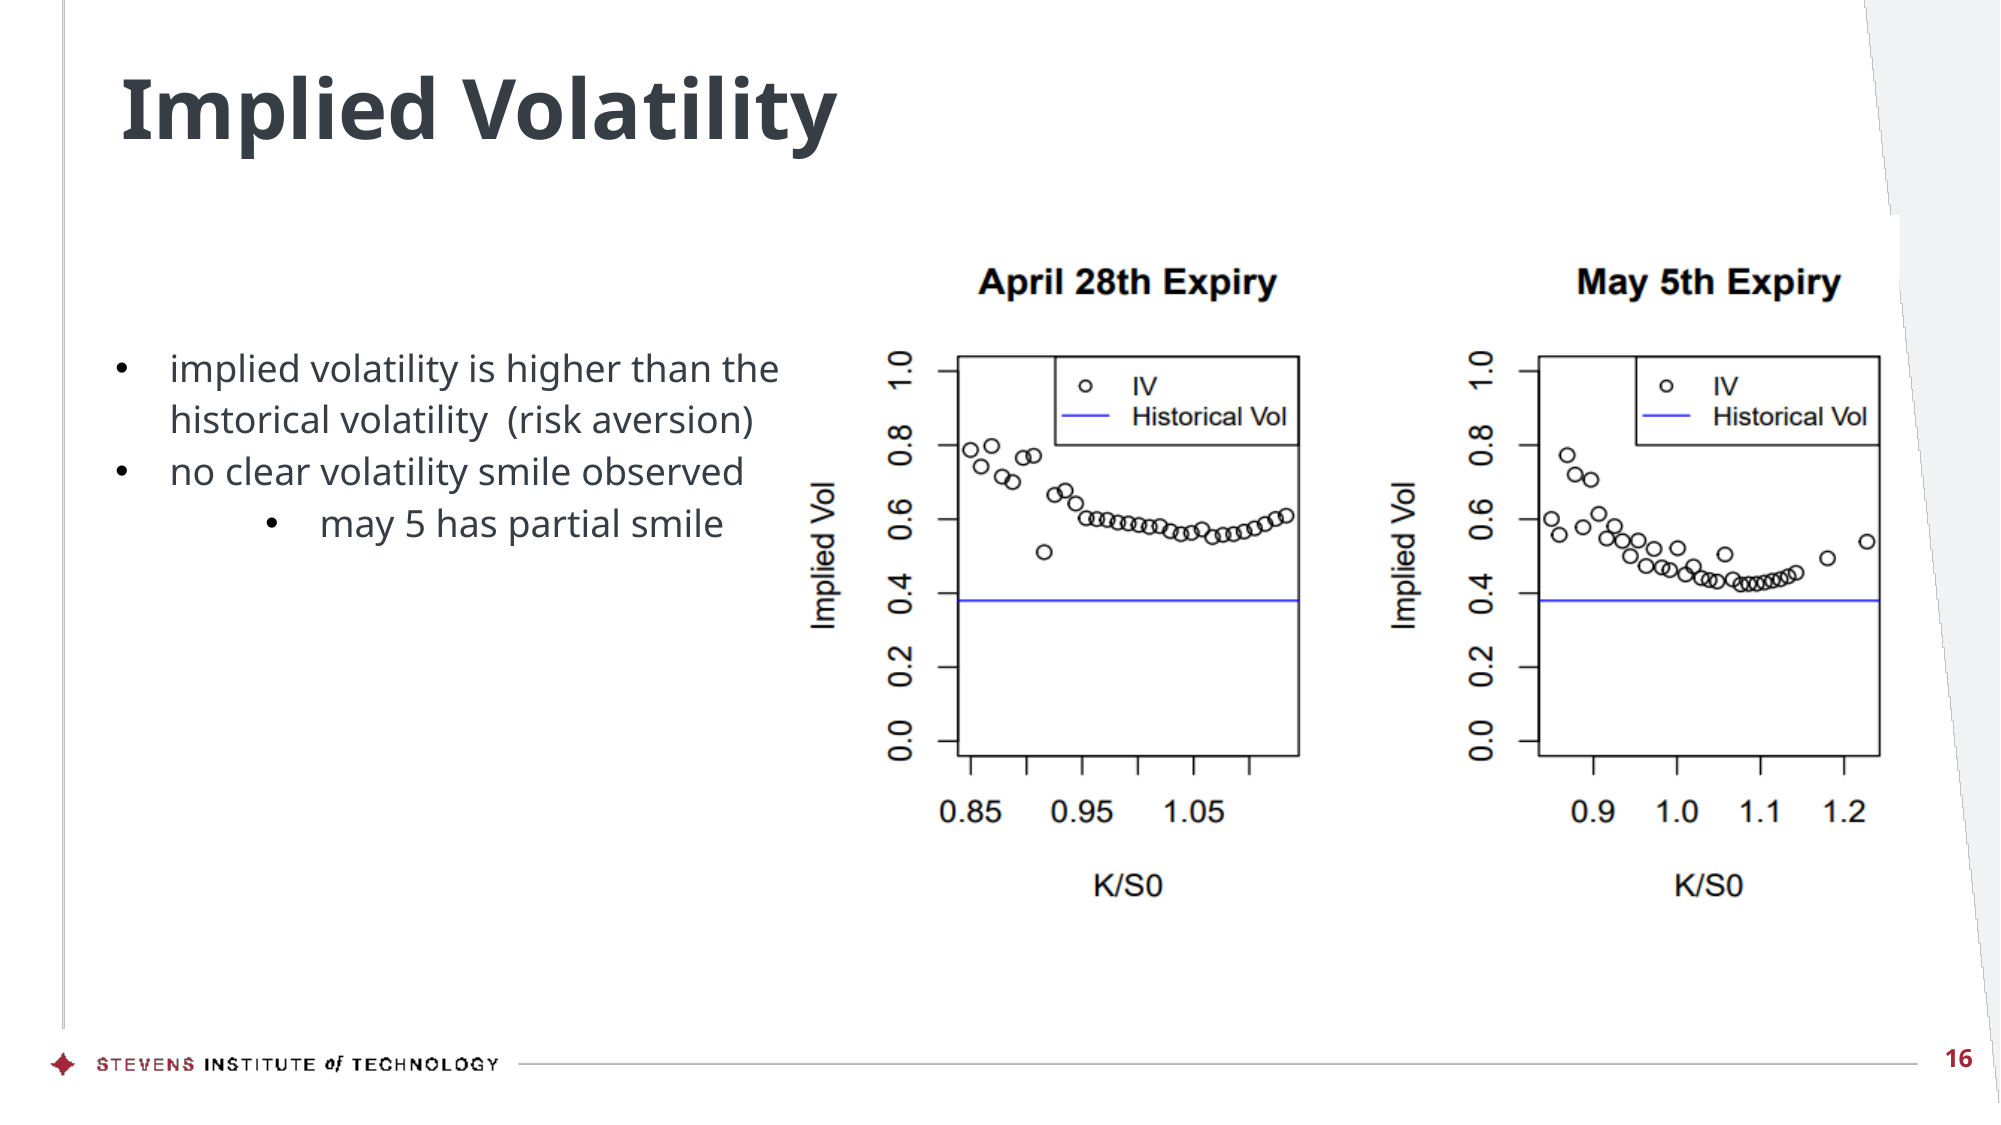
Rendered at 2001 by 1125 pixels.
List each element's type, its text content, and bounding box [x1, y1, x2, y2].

title Implied Volatility [106, 59, 1863, 181]
slide_number ‹#› [1538, 1029, 1988, 1090]
list implied volatility is higher than the historical volatility (risk aversion) no clear volatility smile observed may 5 has partial smile [79, 260, 779, 831]
picture [0, 0, 2000, 1125]
